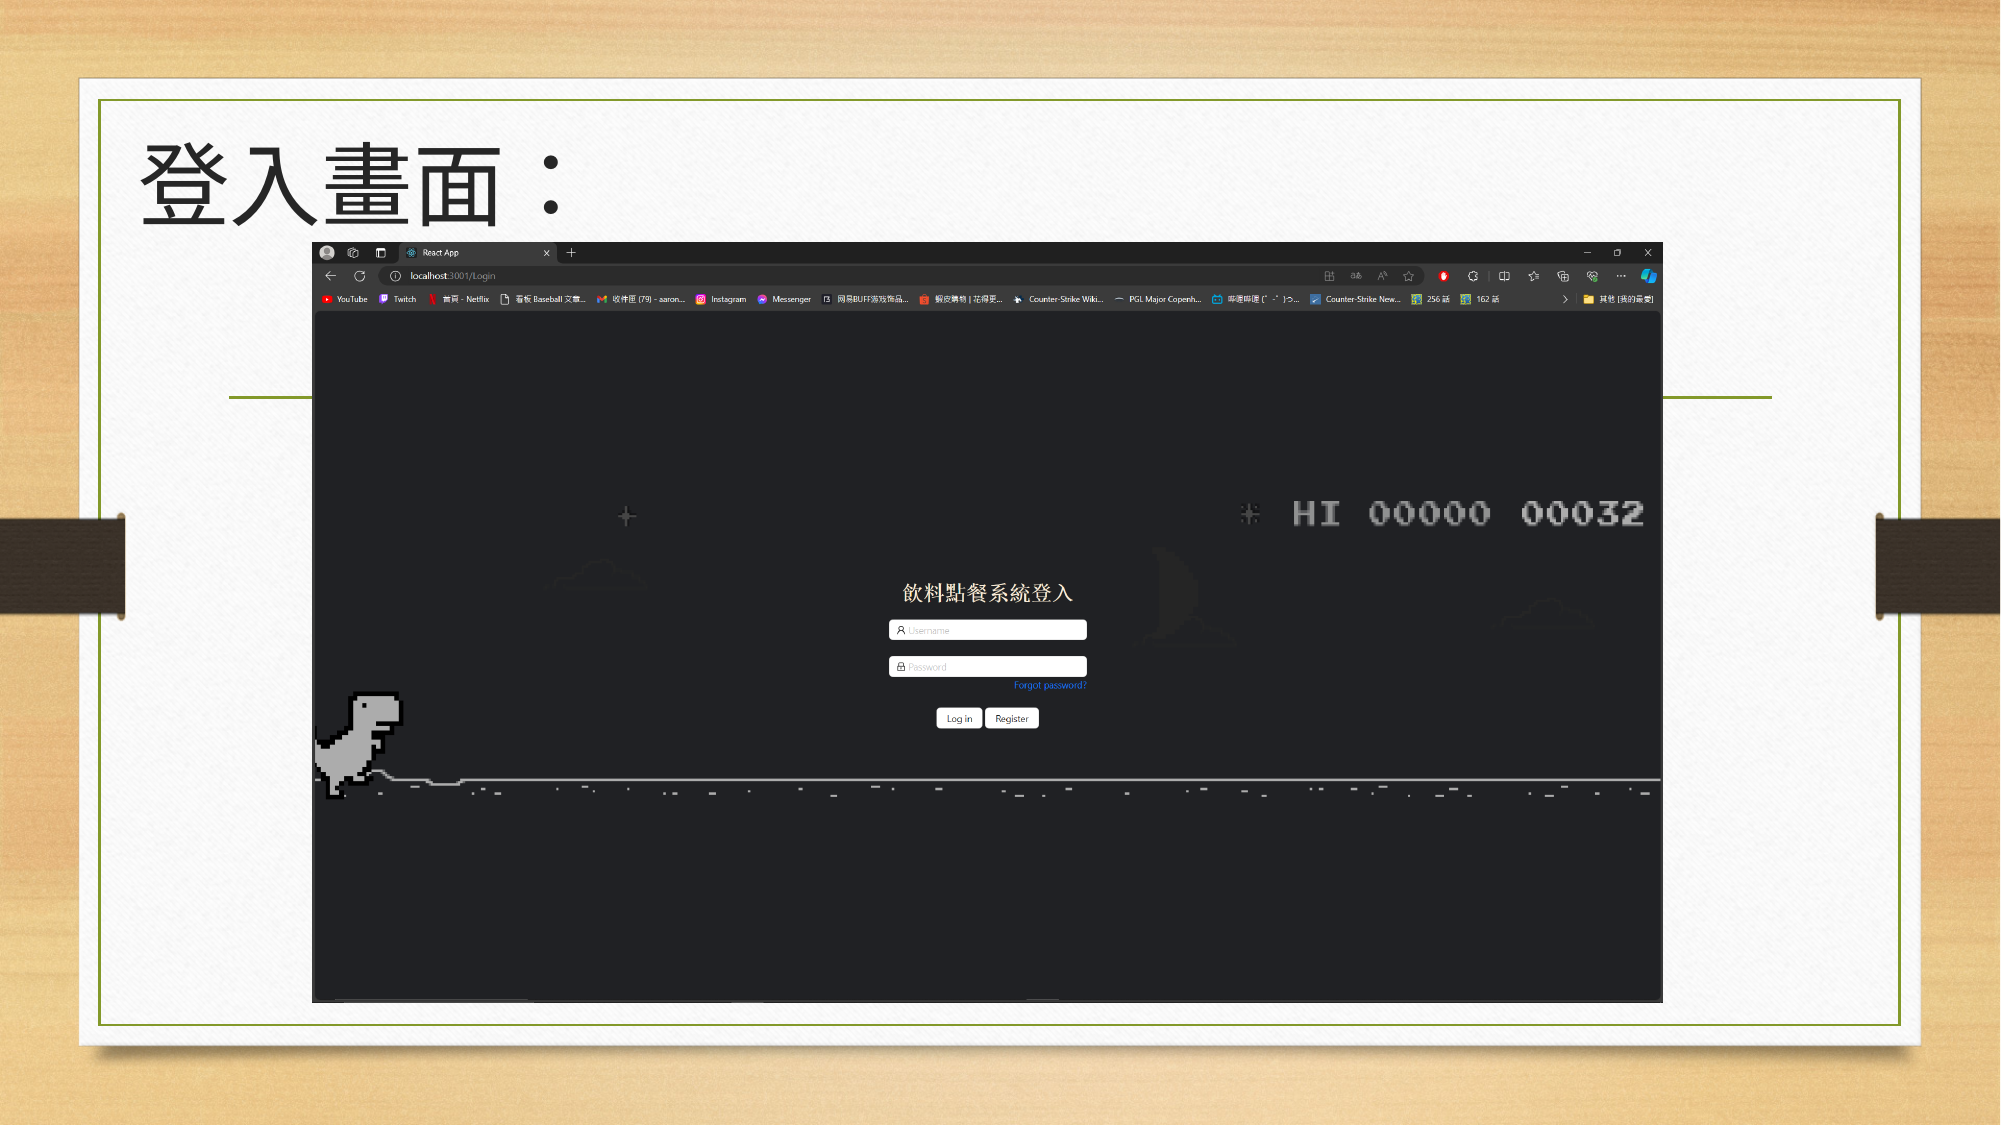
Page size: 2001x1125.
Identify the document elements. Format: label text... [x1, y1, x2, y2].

picture [0, 0, 2001, 1125]
title 登入畫面： [0, 75, 1156, 290]
